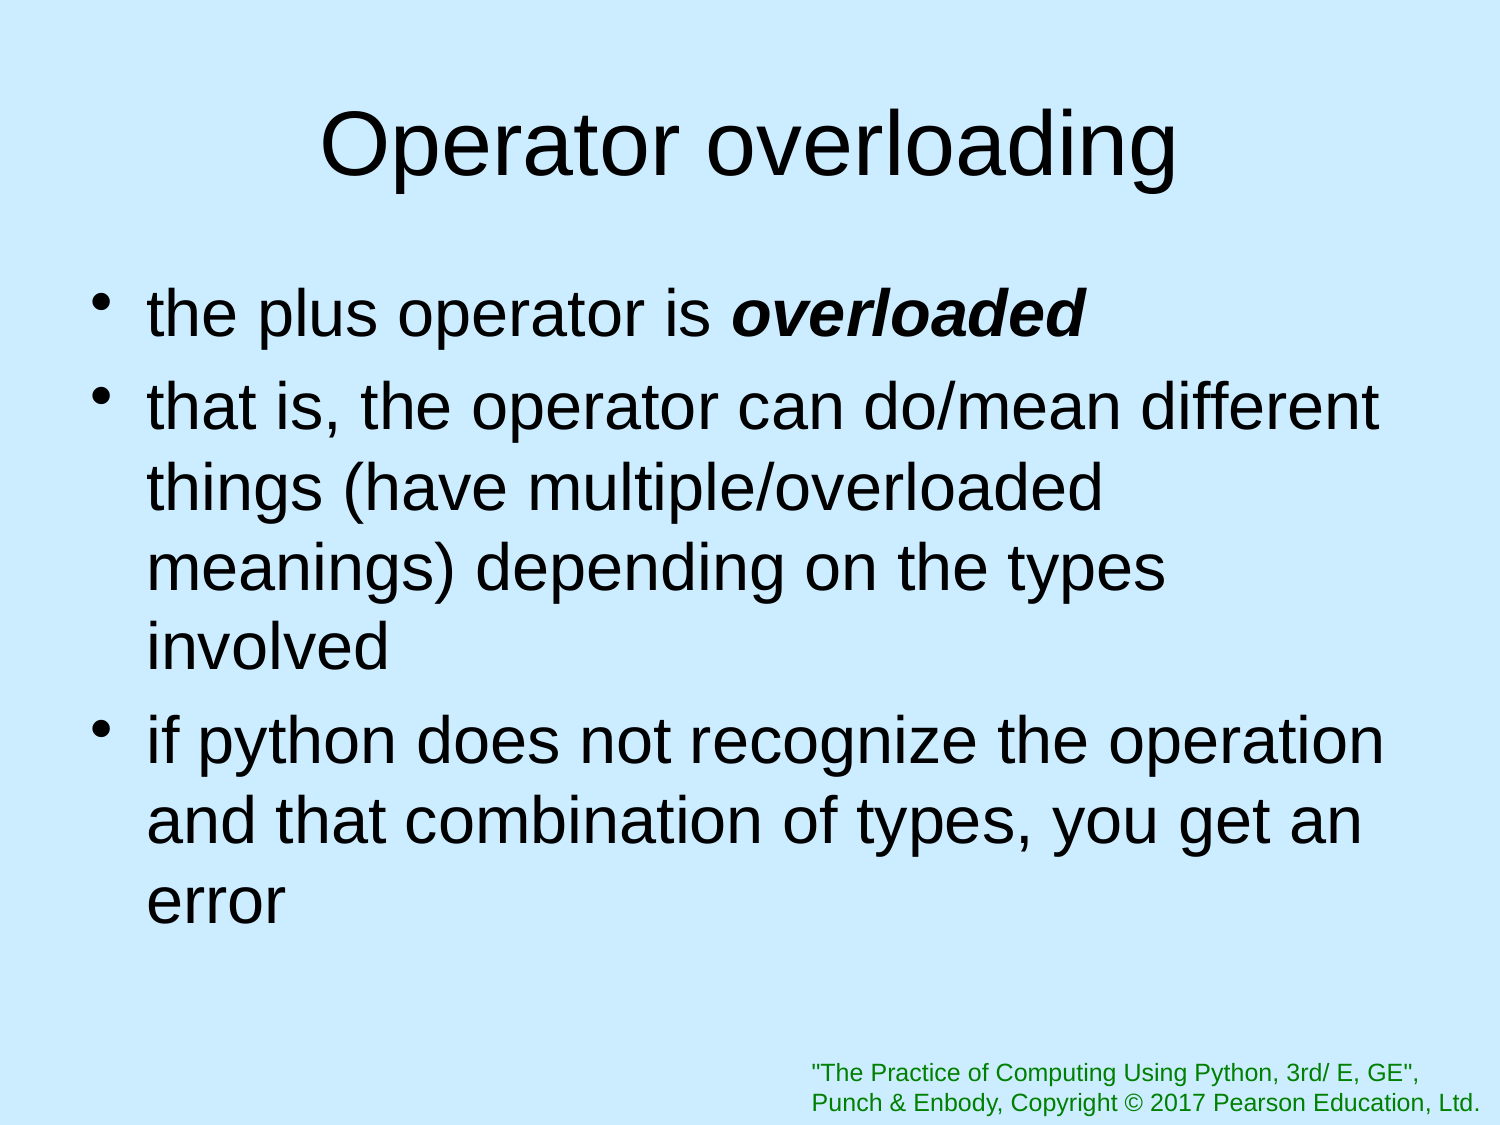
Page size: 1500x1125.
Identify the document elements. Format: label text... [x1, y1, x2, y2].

title Operator overloading [75, 45, 1425, 233]
list the plus operator is overloaded that is, the operator can do/mean different things (have multiple/overloaded meanings) depending on the types involved if python does not recognize the operation and that combination of types, you get an error [75, 262, 1425, 1005]
